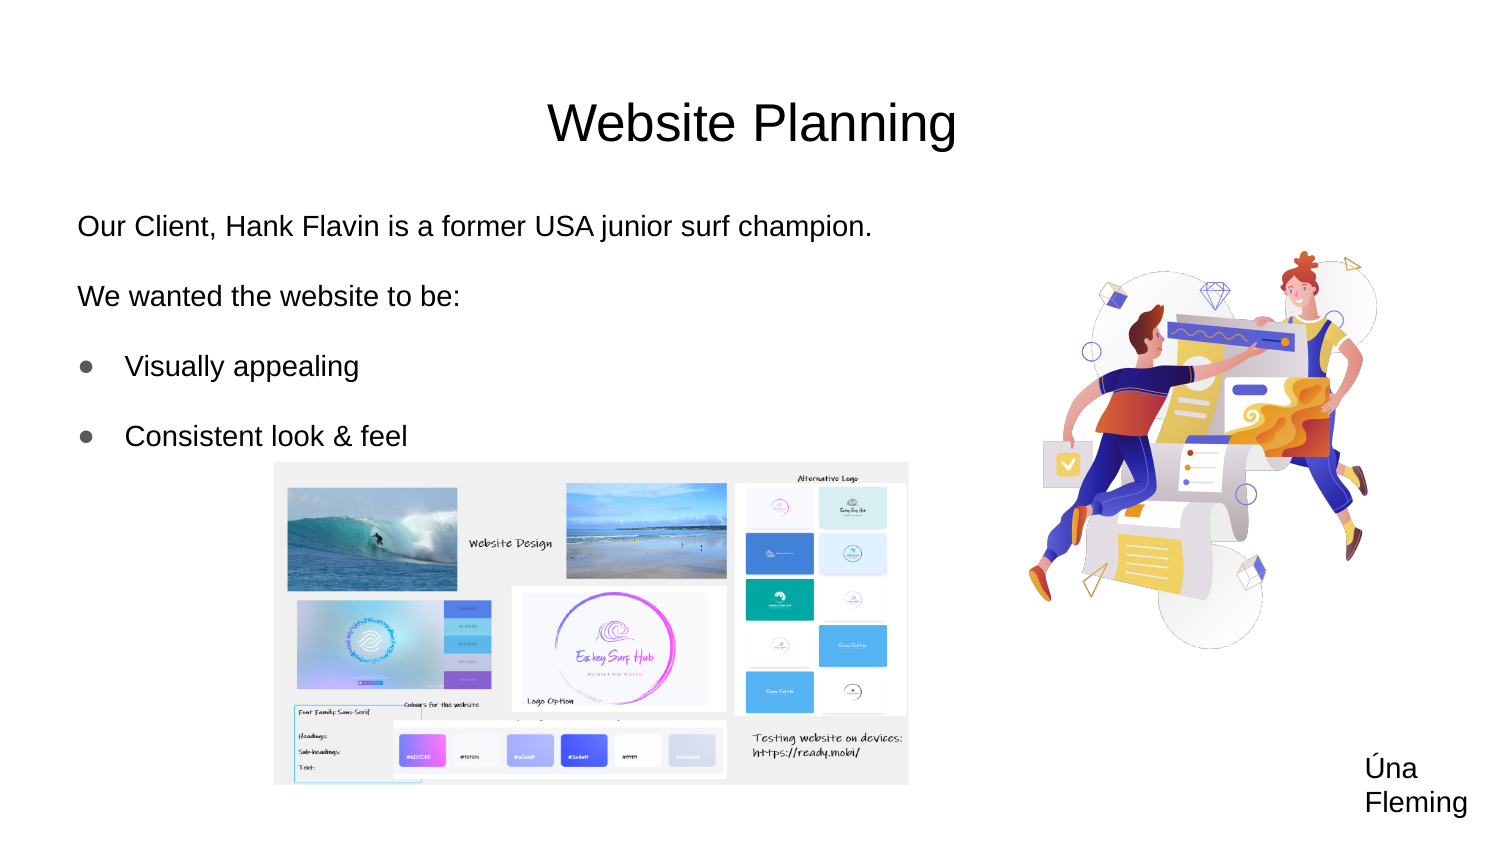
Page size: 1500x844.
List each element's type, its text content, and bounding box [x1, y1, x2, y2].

list Our Client, Hank Flavin is a former USA junior surf champion. We wanted the website to be: Visually appealing Consistent look & feel [62, 156, 1145, 468]
picture [1028, 251, 1377, 649]
picture [273, 462, 909, 785]
text_box Úna Fleming [1349, 733, 1500, 834]
title Website Planning [56, 72, 1449, 167]
